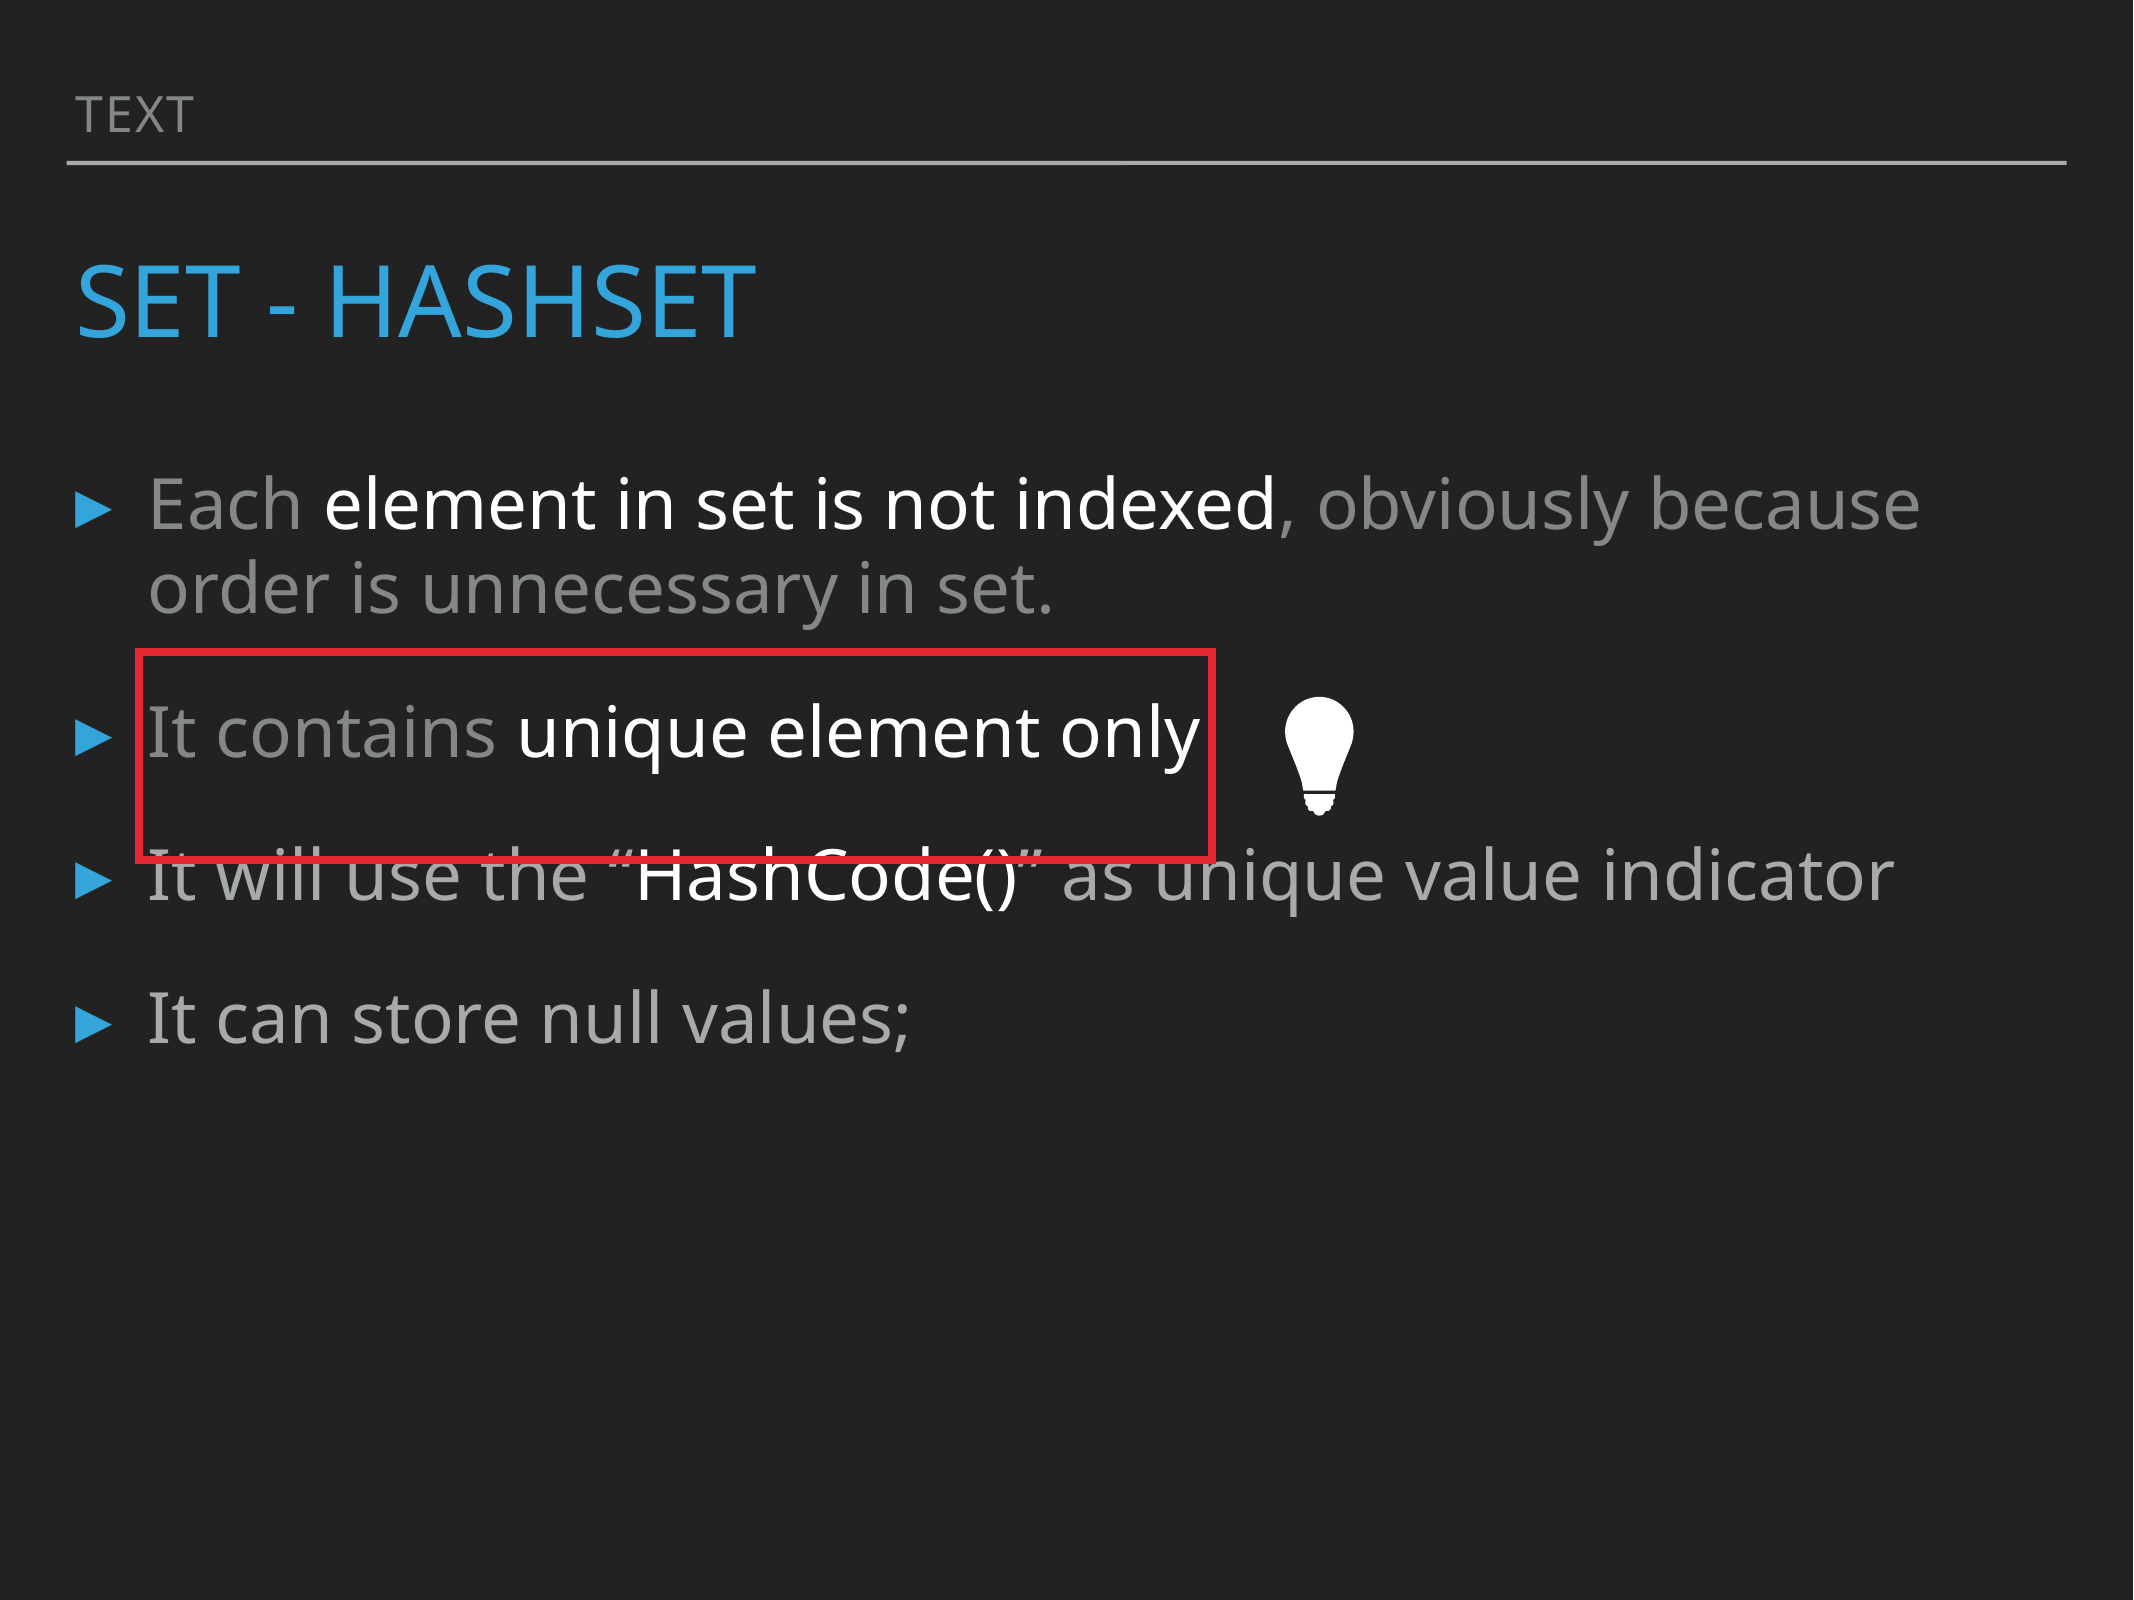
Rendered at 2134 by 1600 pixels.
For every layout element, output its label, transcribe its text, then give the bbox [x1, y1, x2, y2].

text_box [138, 652, 1213, 861]
text_box [1285, 696, 1354, 791]
list Each element in set is not indexed, obviously because order is unnecessary in set. It contains unique element only It will use the “HashCode()” as unique value indicator It can store null values; [66, 449, 2068, 1453]
list Text [66, 74, 1901, 151]
text_box [1303, 794, 1335, 816]
title Set - HashSET [66, 251, 2068, 372]
